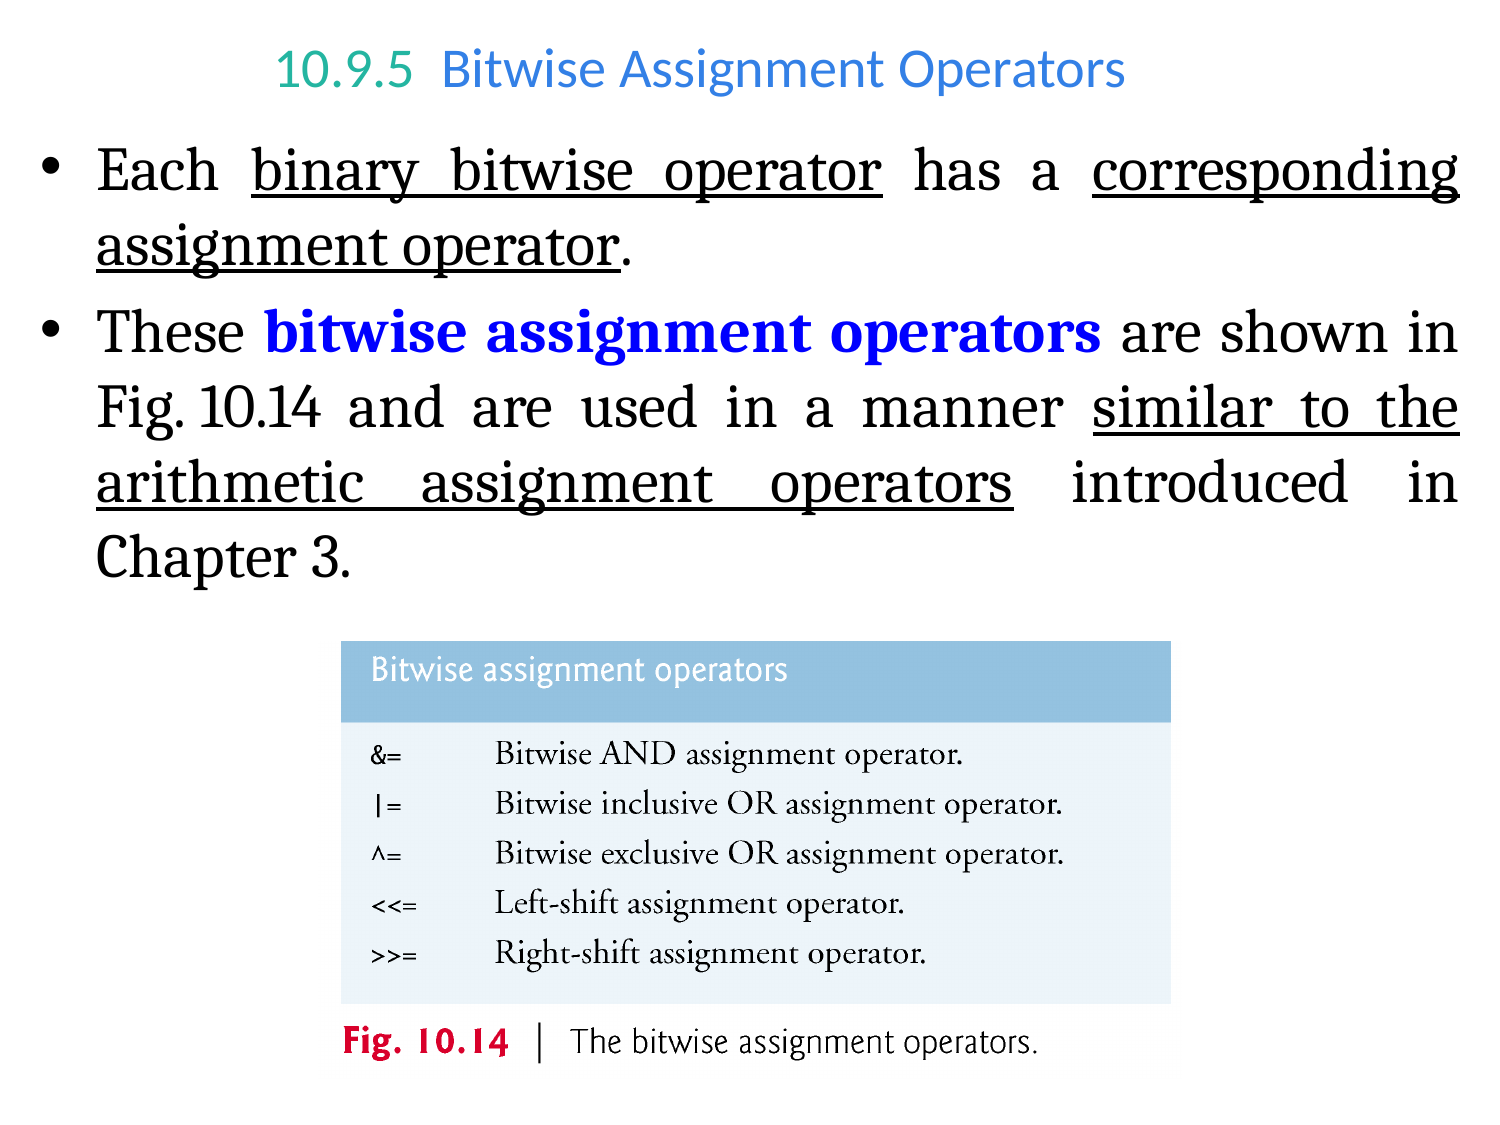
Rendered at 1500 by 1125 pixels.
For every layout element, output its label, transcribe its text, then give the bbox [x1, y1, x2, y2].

picture [318, 640, 1182, 1079]
title 10.9.5 Bitwise Assignment Operators [24, 12, 1375, 118]
list Each binary bitwise operator has a corresponding assignment operator. These bitwise assignment operators are shown in Fig. 10.14 and are used in a manner similar to the arithmetic assignment operators introduced in Chapter 3. [24, 120, 1475, 650]
